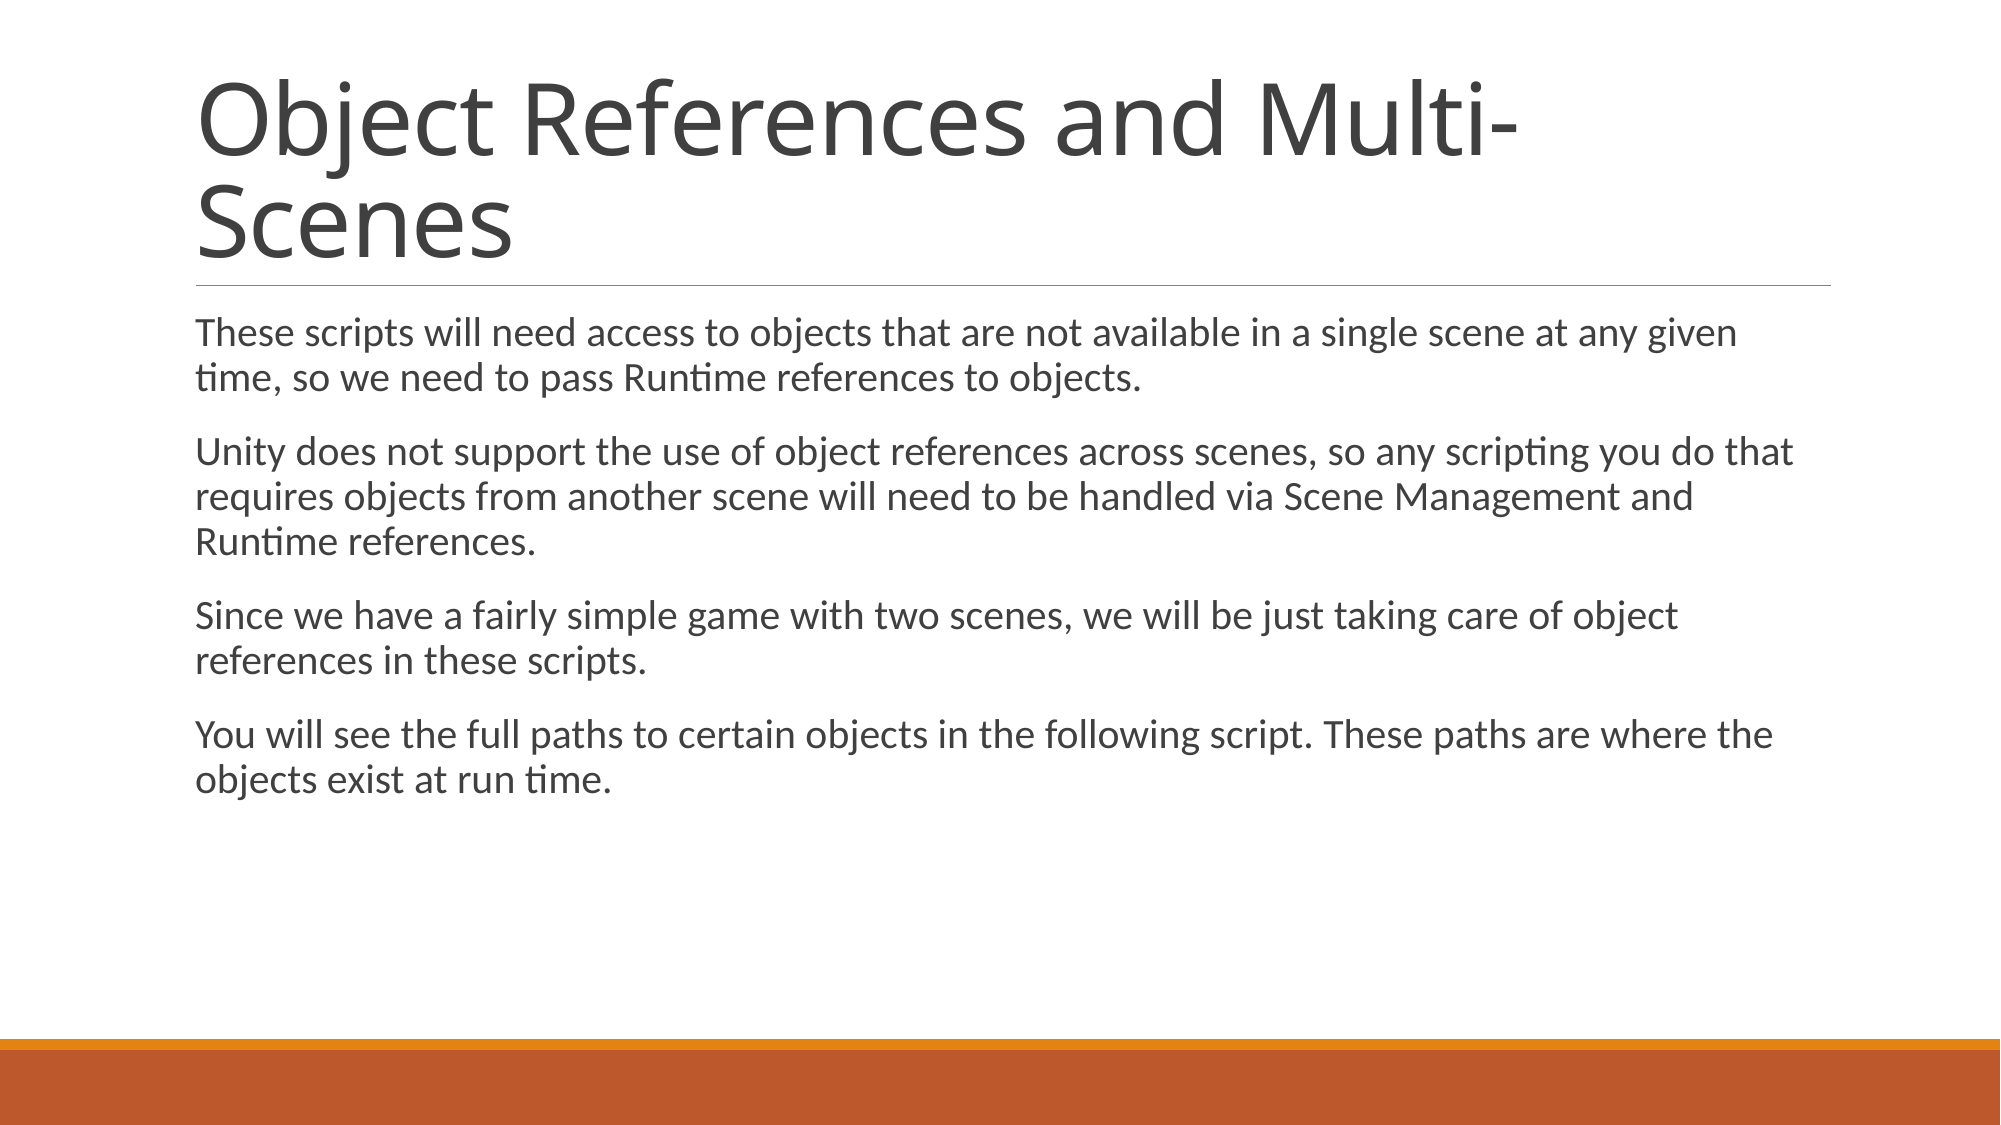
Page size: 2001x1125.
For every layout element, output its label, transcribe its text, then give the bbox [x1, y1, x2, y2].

list These scripts will need access to objects that are not available in a single scene at any given time, so we need to pass Runtime references to objects. Unity does not support the use of object references across scenes, so any scripting you do that requires objects from another scene will need to be handled via Scene Management and Runtime references. Since we have a fairly simple game with two scenes, we will be just taking care of object references in these scripts. You will see the full paths to certain objects in the following script. These paths are where the objects exist at run time. [180, 302, 1830, 963]
title Object References and Multi-Scenes [180, 47, 1830, 285]
